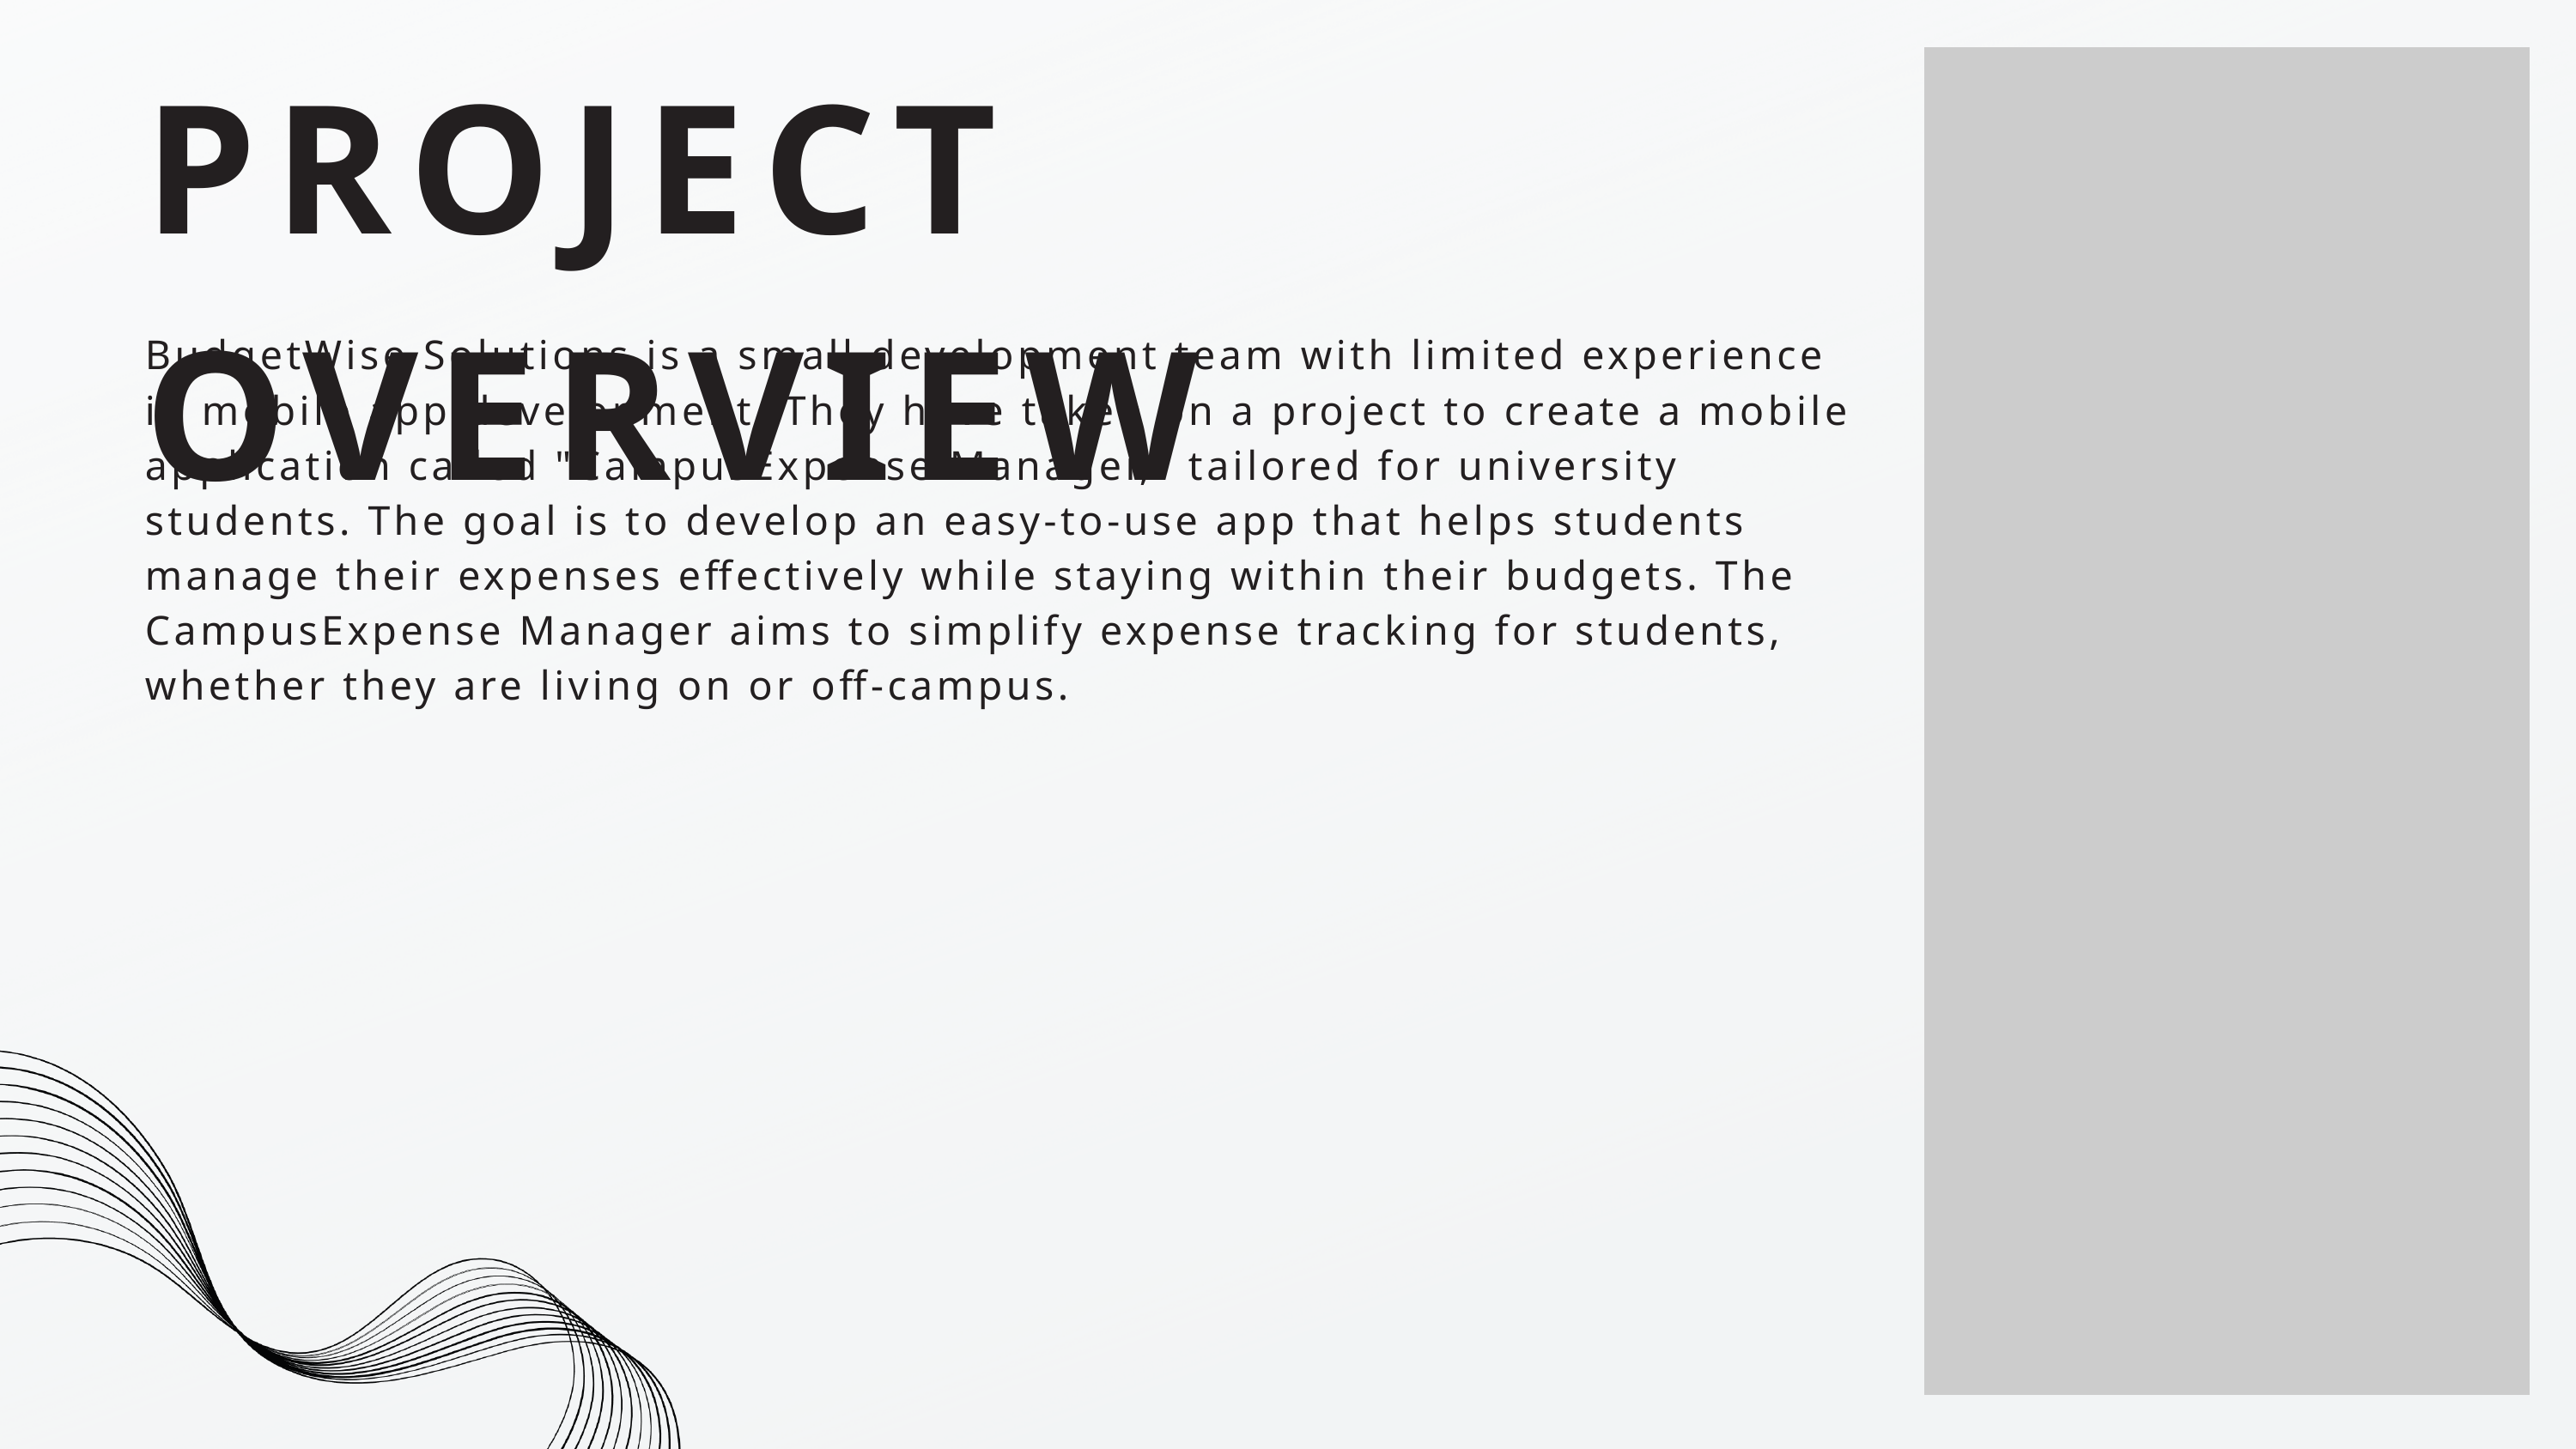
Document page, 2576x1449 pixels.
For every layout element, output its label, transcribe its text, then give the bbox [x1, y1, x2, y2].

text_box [1924, 47, 2530, 1396]
text_box [0, 0, 2576, 1449]
text_box [0, 1034, 682, 1449]
text_box PROJECT OVERVIEW [144, 23, 2070, 517]
text_box BudgetWise Solutions is a small development team with limited experience in mobile app development. They have taken on a project to create a mobile application called "CampusExpense Manager," tailored for university students. The goal is to develop an easy-to-use app that helps students manage their expenses effectively while staying within their budgets. The CampusExpense Manager aims to simplify expense tracking for students, whether they are living on or off-campus. [144, 323, 1877, 708]
